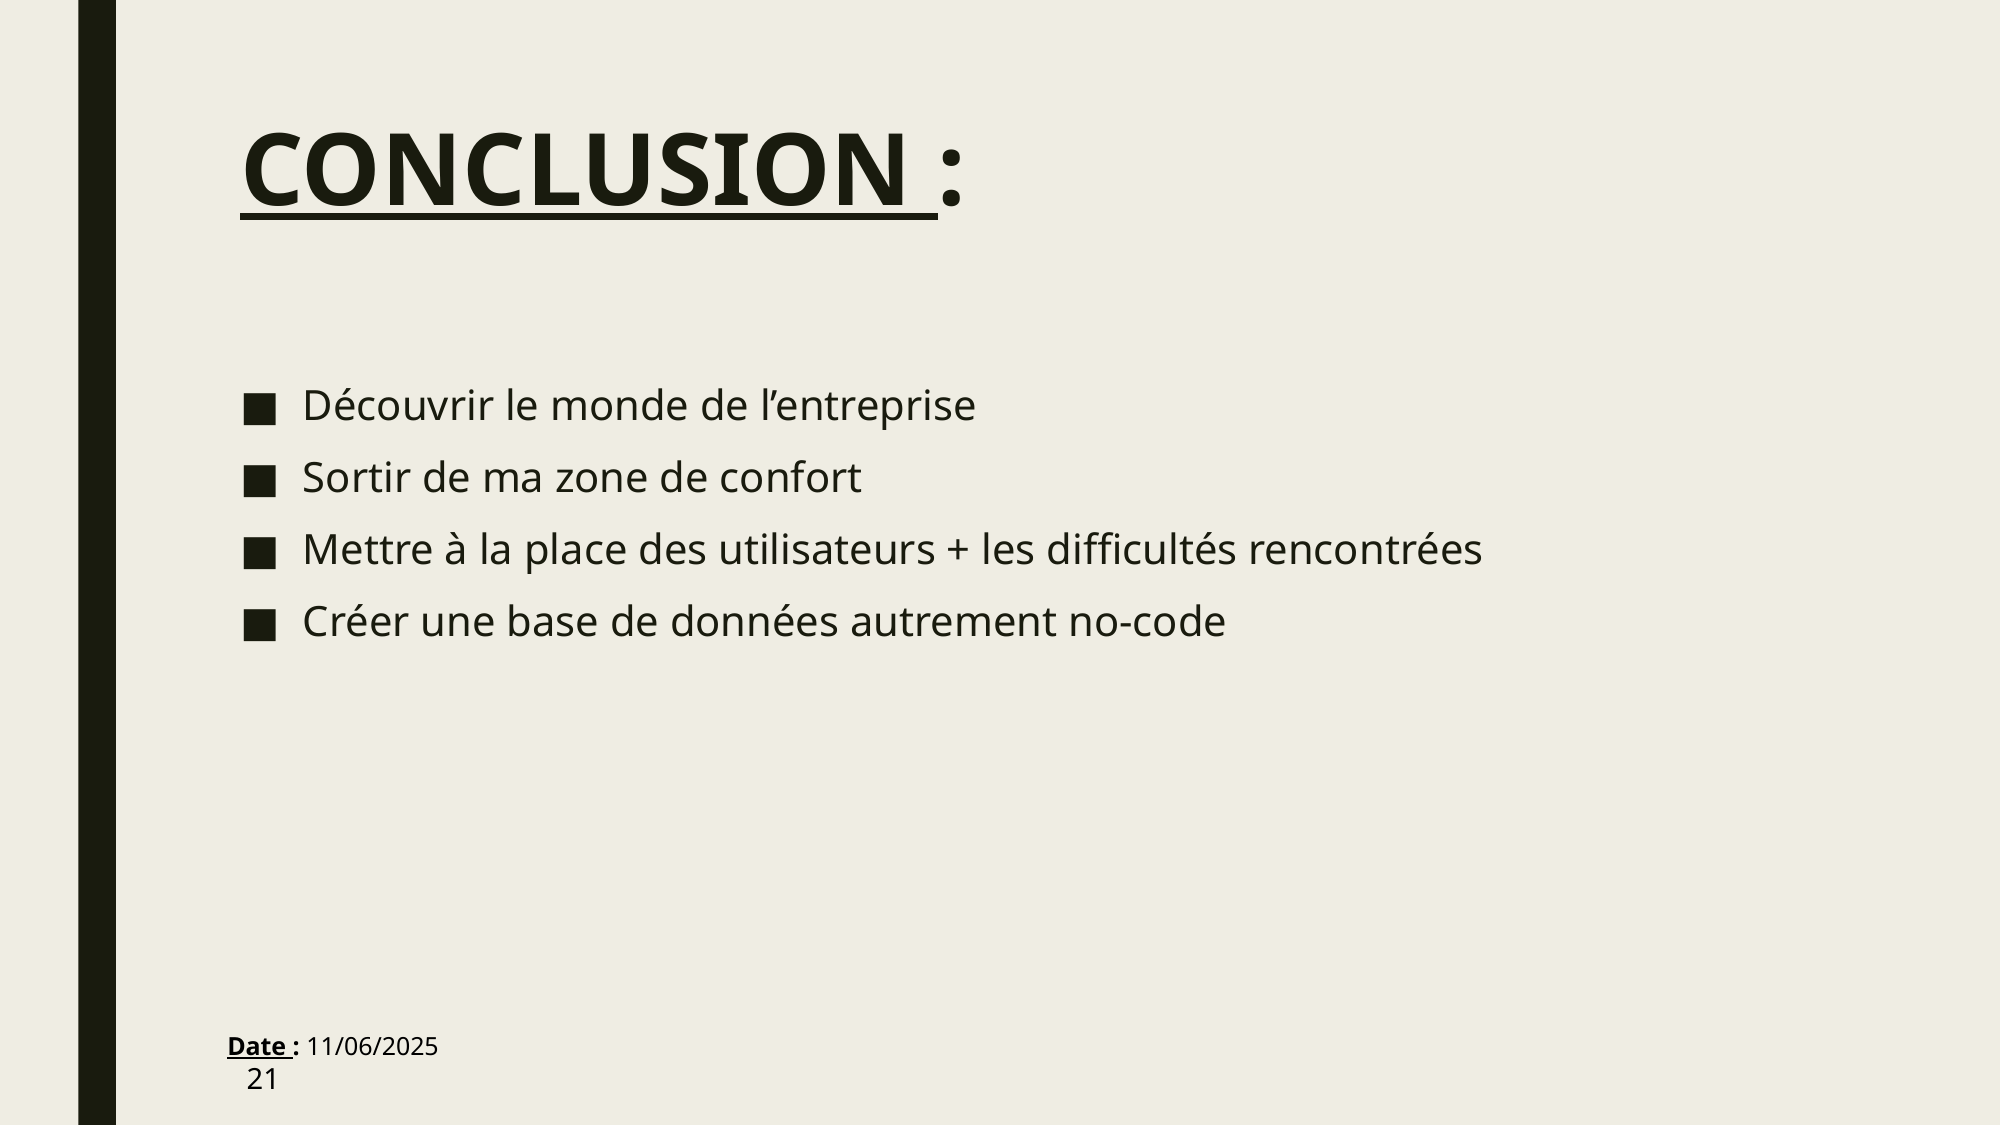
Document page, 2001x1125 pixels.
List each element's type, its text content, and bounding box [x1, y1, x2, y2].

title CONCLUSION : [225, 112, 1800, 357]
text_box Date : 11/06/2025 21 [212, 1022, 1934, 1103]
list Découvrir le monde de l’entreprise Sortir de ma zone de confort Mettre à la place des utilisateurs + les difficultés rencontrées Créer une base de données autrement no-code [225, 375, 1800, 963]
